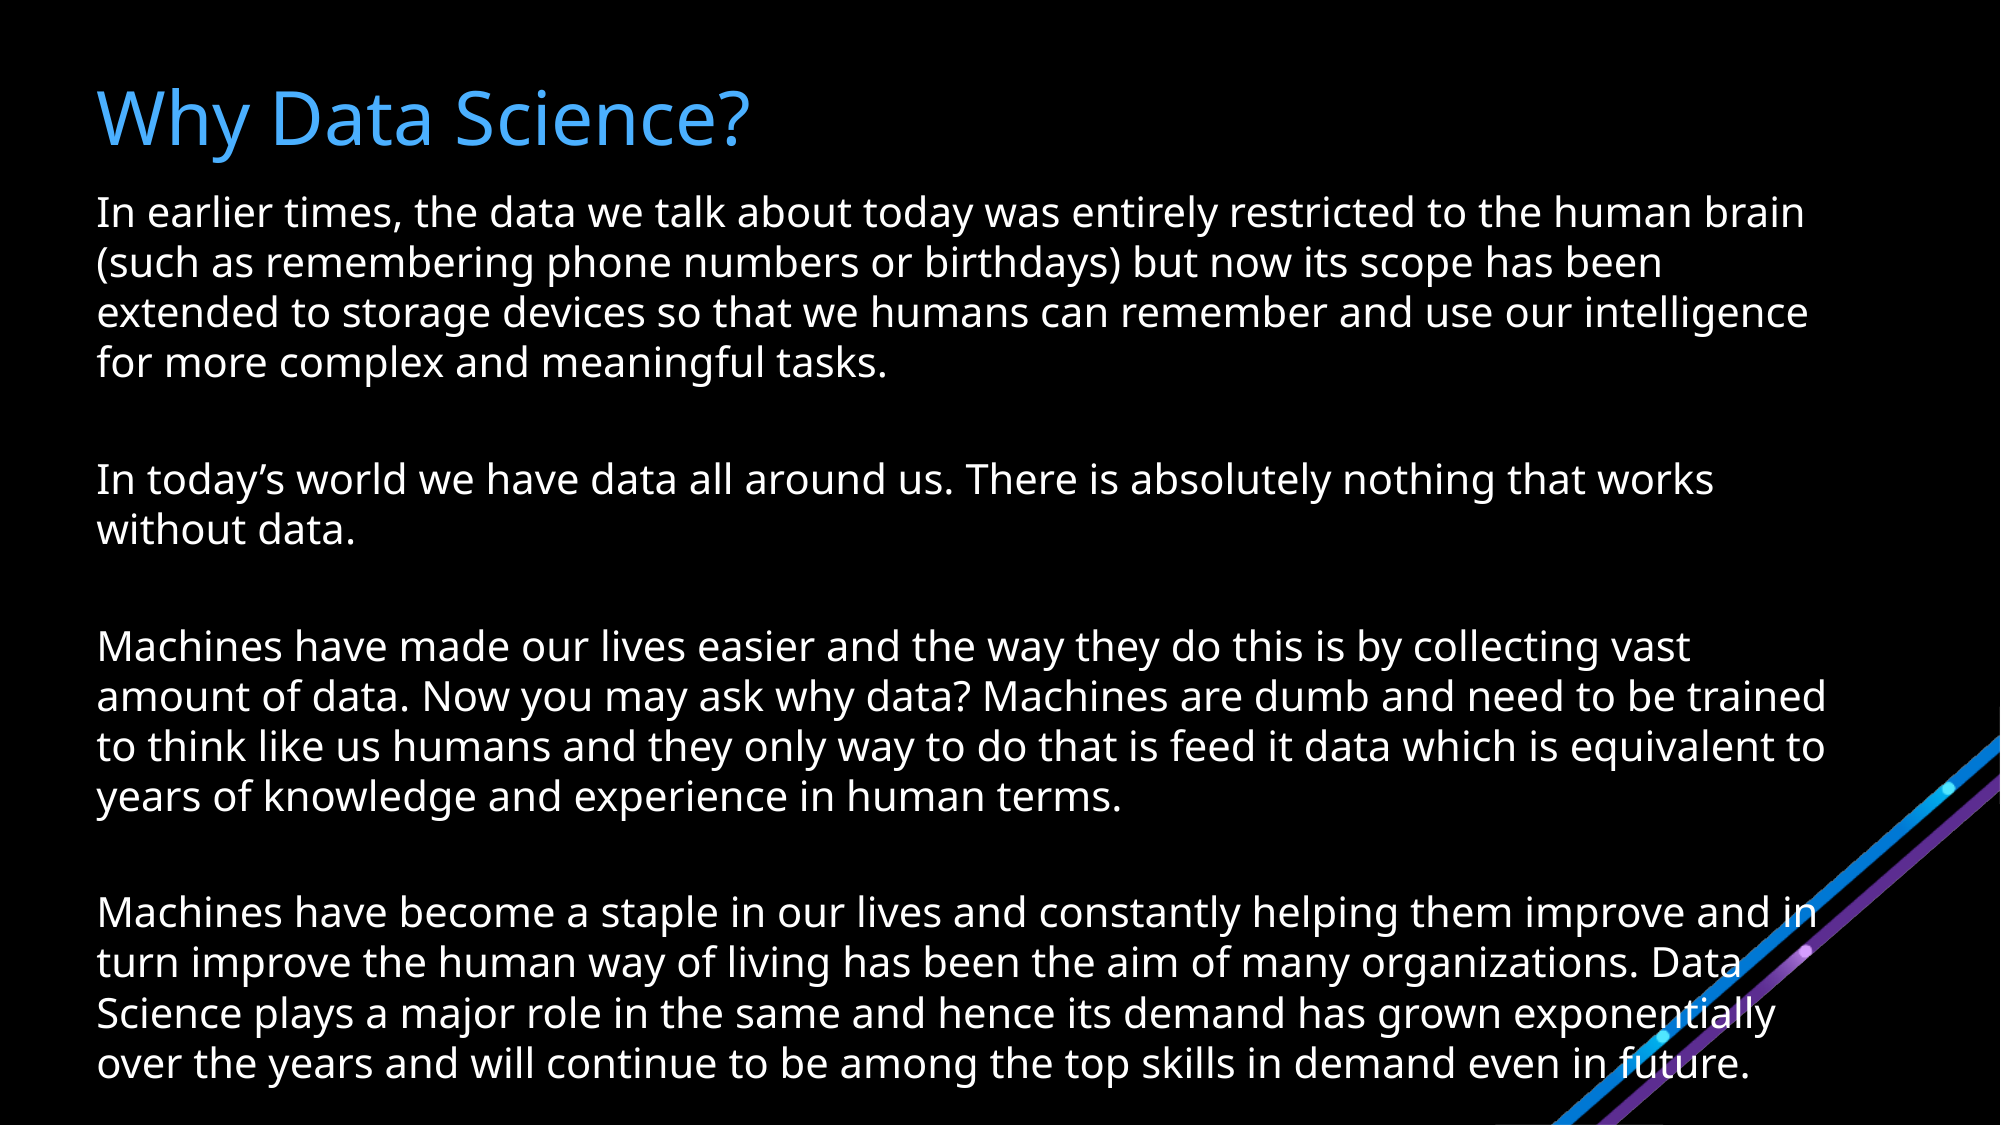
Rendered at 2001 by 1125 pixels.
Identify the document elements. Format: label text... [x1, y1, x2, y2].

picture [1554, 1055, 1695, 1124]
picture [1846, 738, 1999, 924]
list In earlier times, the data we talk about today was entirely restricted to the human brain (such as remembering phone numbers or birthdays) but now its scope has been extended to storage devices so that we humans can remember and use our intelligence for more complex and meaningful tasks. In today’s world we have data all around us. There is absolutely nothing that works without data. Machines have made our lives easier and the way they do this is by collecting vast amount of data. Now you may ask why data? Machines are dumb and need to be trained to think like us humans and they only way to do that is feed it data which is equivalent to years of knowledge and experience in human terms. Machines have become a staple in our lives and constantly helping them improve and in turn improve the human way of living has been the aim of many organizations. Data Science plays a major role in the same and hence its demand has grown exponentially over the years and will continue to be among the top skills in demand even in future. [96, 186, 1846, 1055]
title Why Data Science? [96, 70, 1904, 162]
